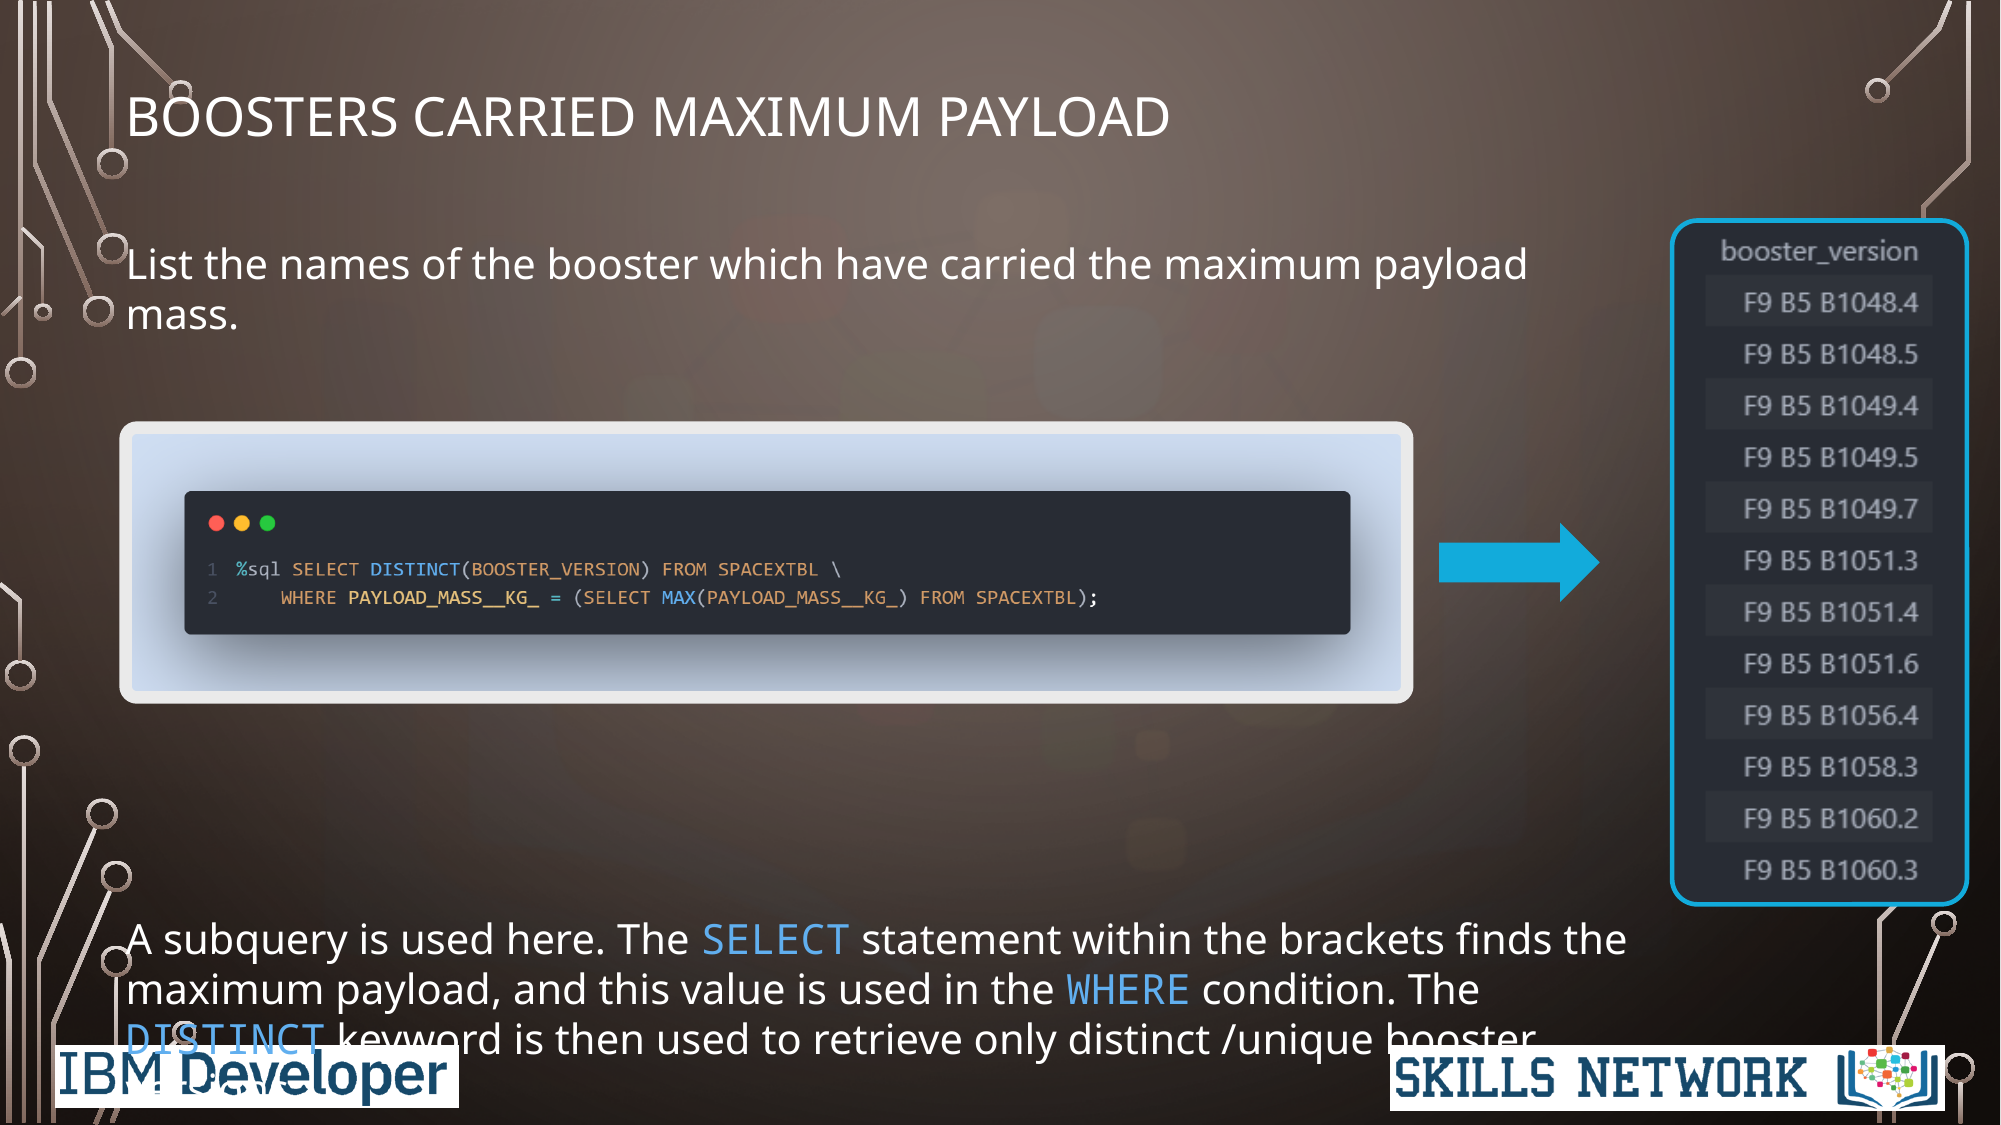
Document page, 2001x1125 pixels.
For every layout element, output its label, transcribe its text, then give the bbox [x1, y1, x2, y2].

text_box List the names of the booster which have carried the maximum payload mass. A subquery is used here. The SELECT statement within the brackets finds the maximum payload, and this value is used in the WHERE condition. The DISTINCT keyword is then used to retrieve only distinct /unique booster versions. [125, 237, 1638, 1050]
text_box [1439, 522, 1600, 603]
picture [1671, 220, 1968, 905]
picture [125, 427, 1408, 698]
picture [1390, 1045, 1945, 1111]
picture [55, 1045, 459, 1108]
text_box Boosters Carried Maximum Payload [125, 30, 1922, 149]
